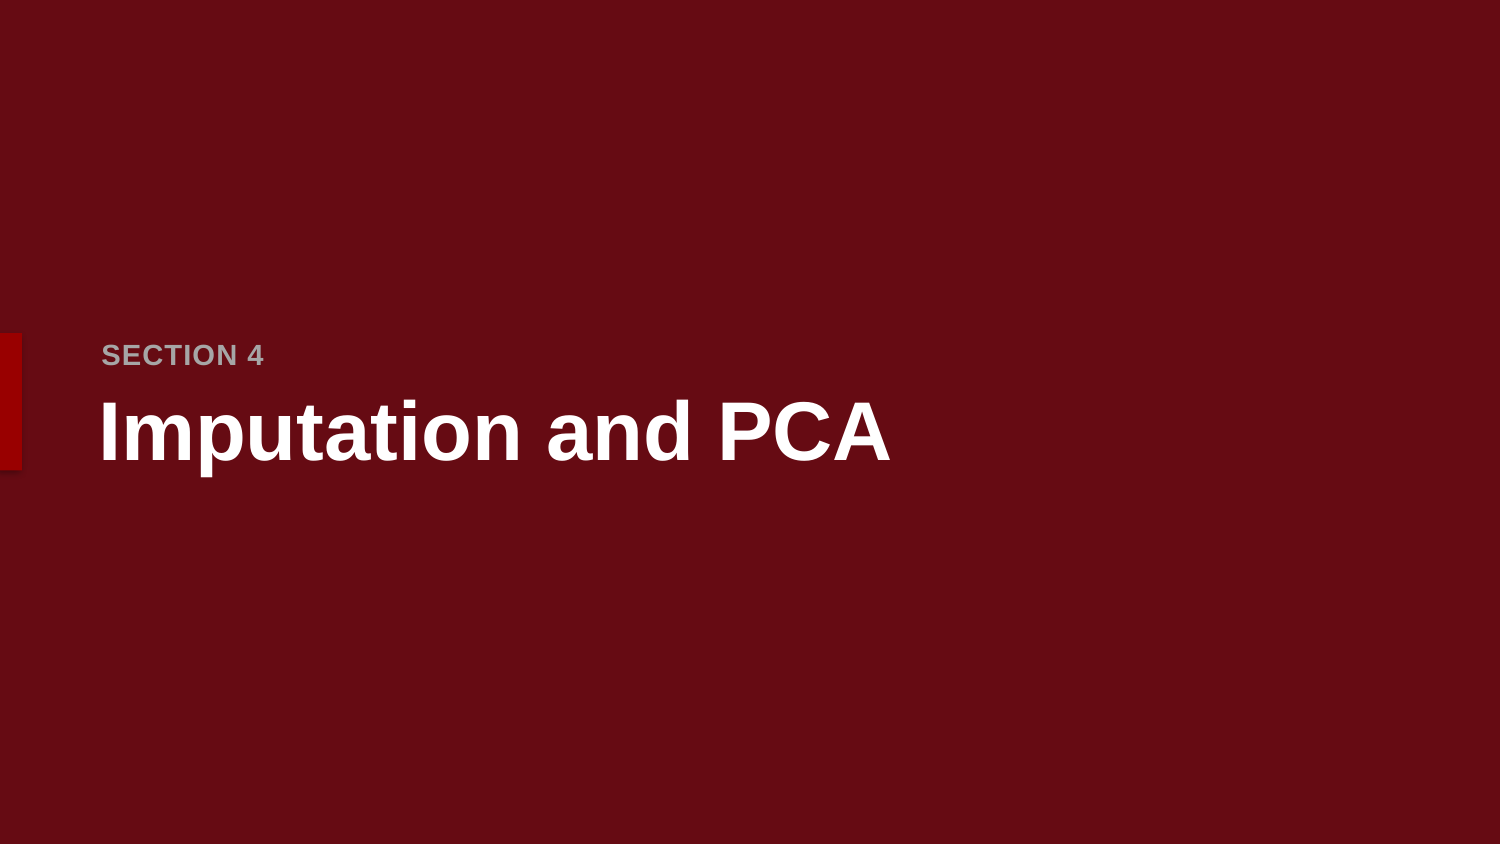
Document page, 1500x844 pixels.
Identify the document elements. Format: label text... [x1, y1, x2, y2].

title Imputation and PCA [83, 373, 1199, 481]
list SECTION 4 [86, 333, 694, 375]
